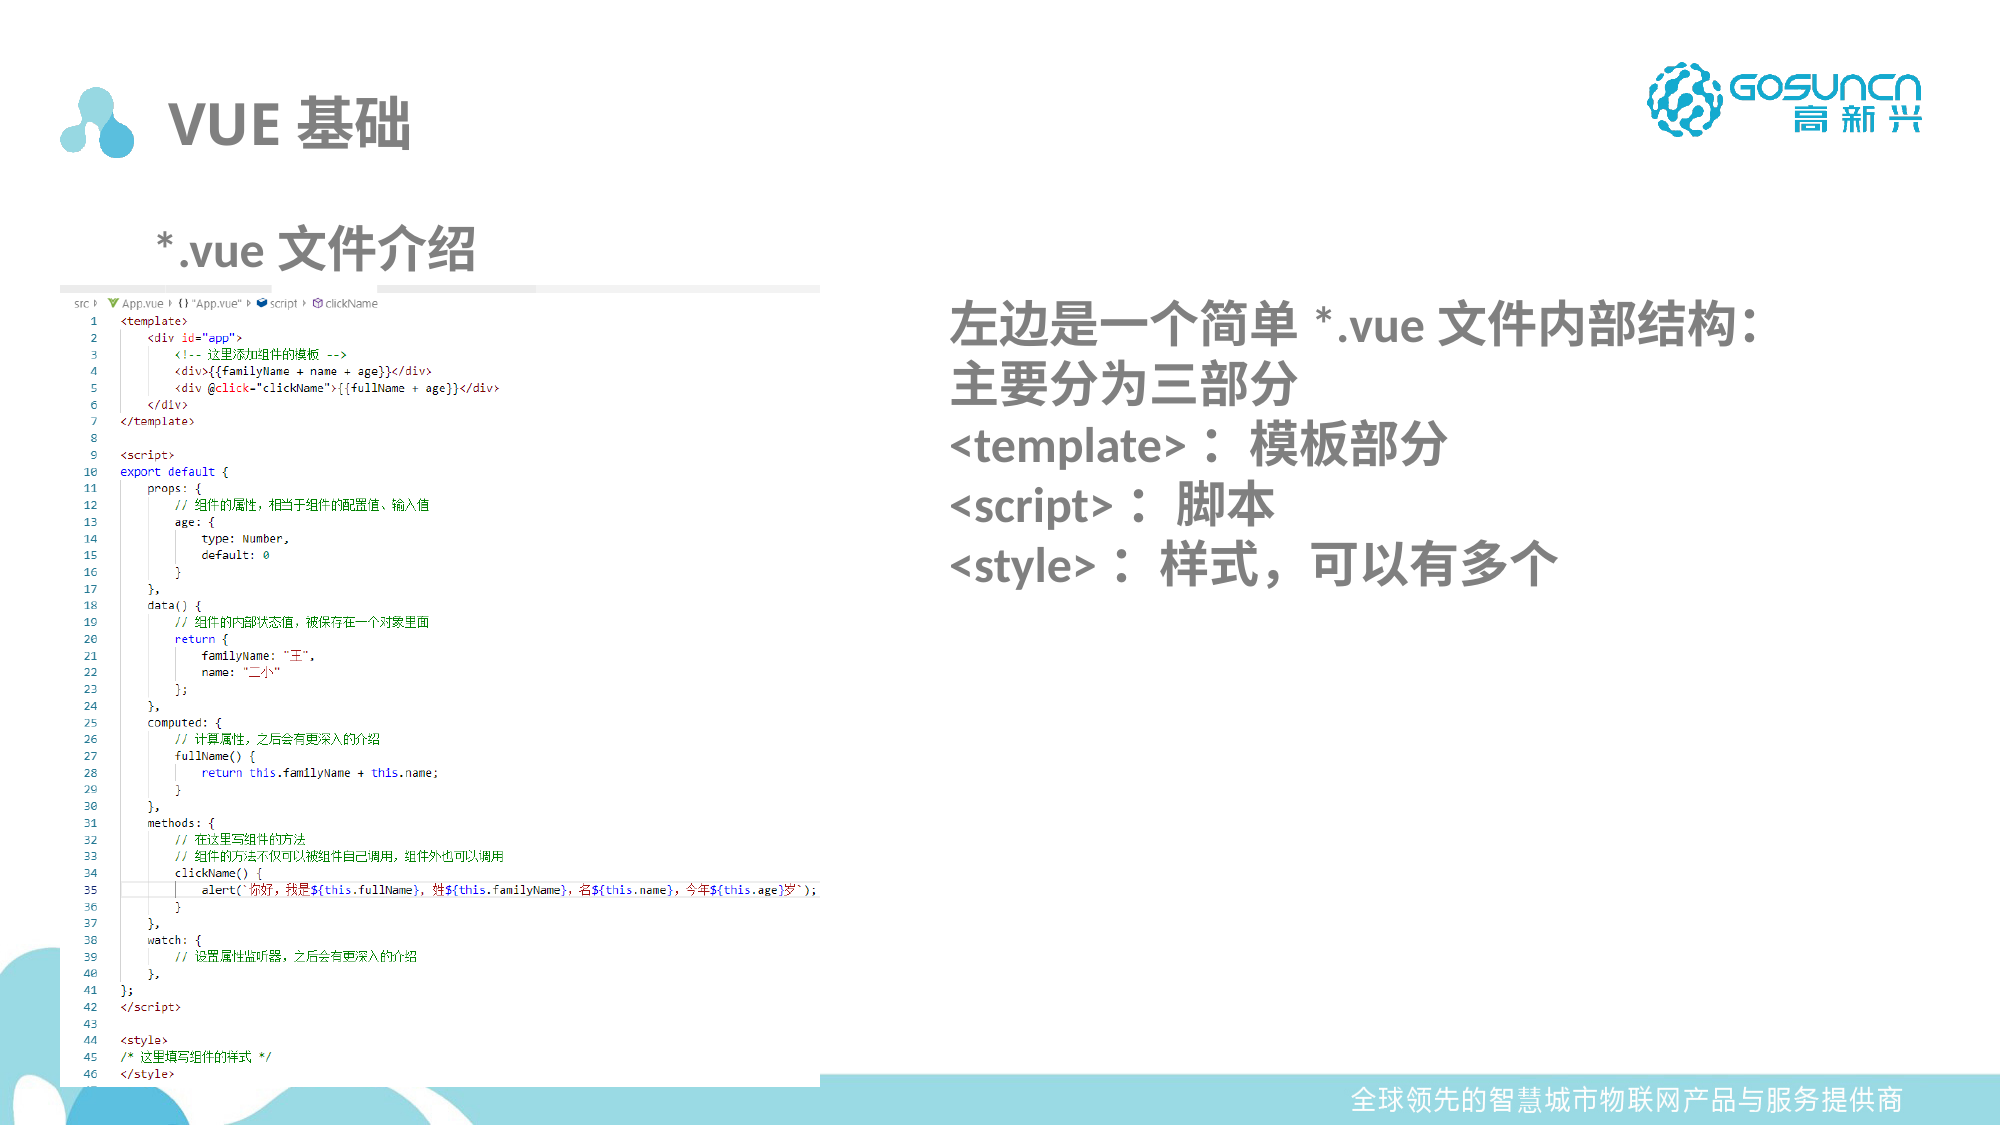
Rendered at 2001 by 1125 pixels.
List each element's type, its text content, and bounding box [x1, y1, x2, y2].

picture [60, 87, 134, 158]
picture [1647, 62, 1922, 137]
text_box VUE基础 [153, 79, 428, 165]
picture [0, 285, 2000, 1125]
text_box *.vue文件介绍 [145, 210, 1855, 286]
text_box 左边是一个简单*.vue文件内部结构： 主要分为三部分 <template>：模板部分 <script>：脚本 <style>：样式，可以有多个 [941, 285, 1889, 601]
